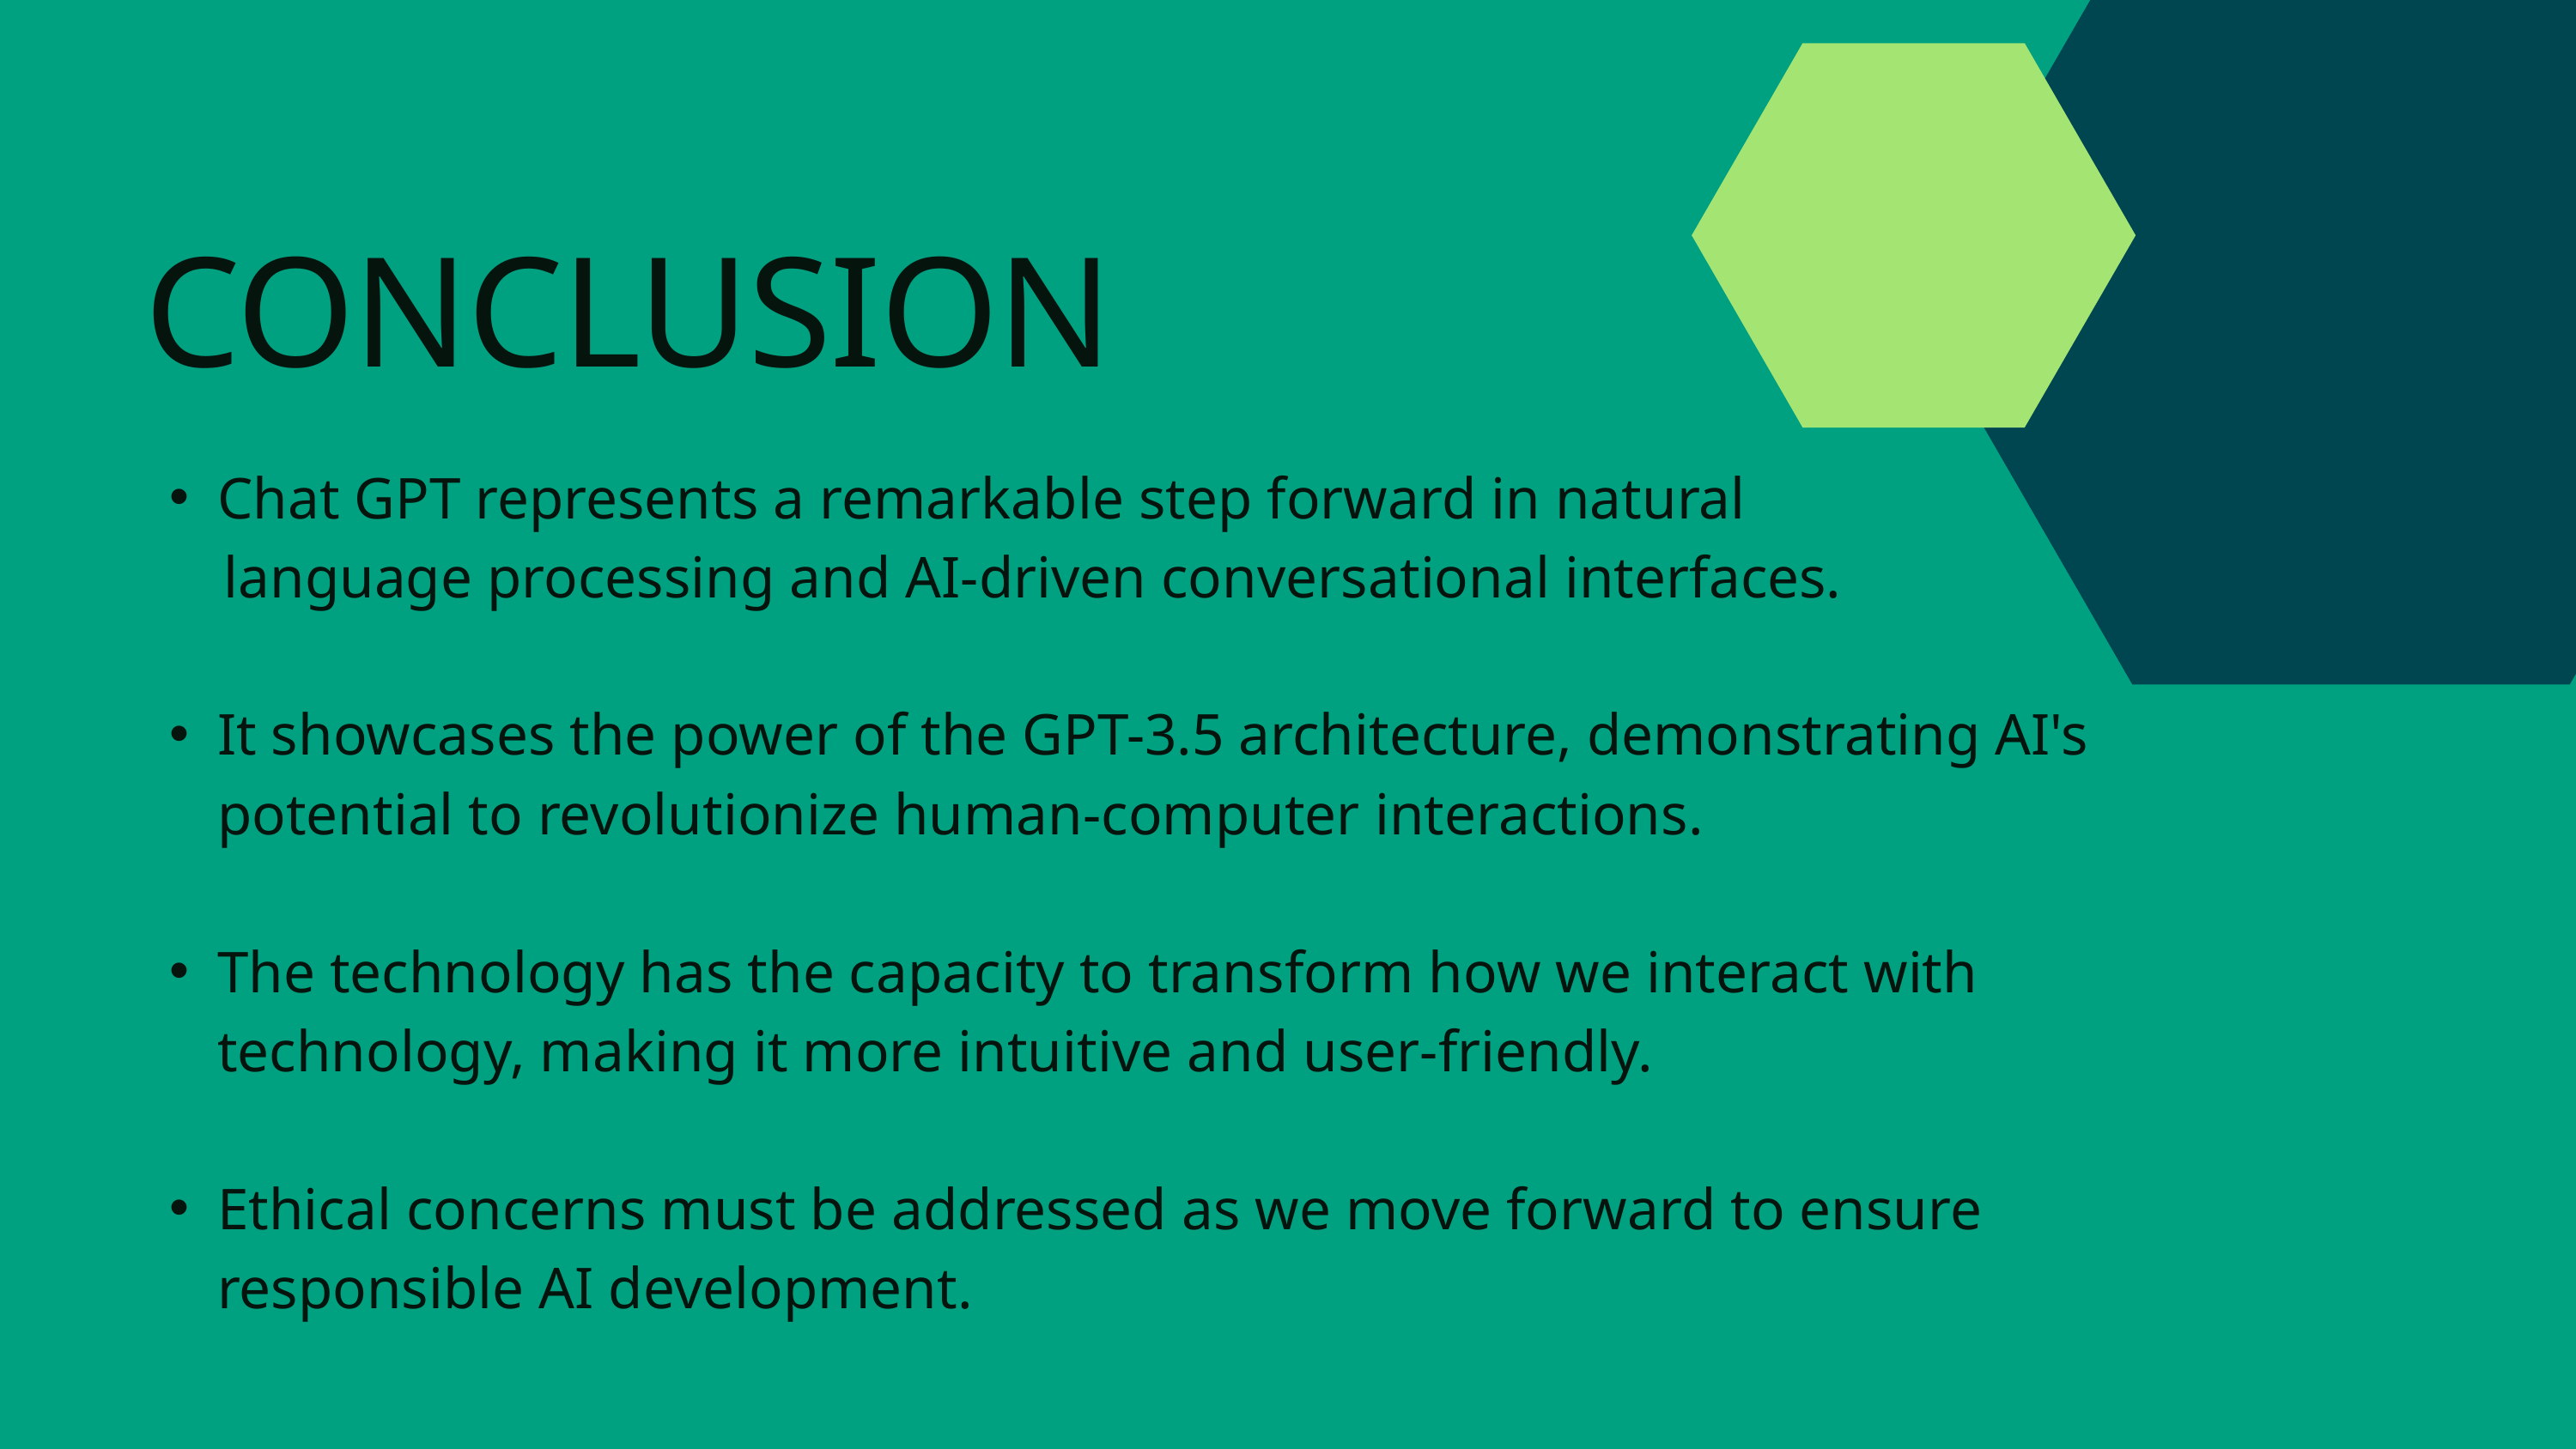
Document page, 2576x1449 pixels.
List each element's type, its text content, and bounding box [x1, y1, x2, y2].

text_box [1691, 42, 2136, 428]
text_box CONCLUSION [144, 215, 1119, 302]
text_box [1913, 0, 2576, 685]
text_box Chat GPT represents a remarkable step forward in natural language processing and AI-driven conversational interfaces. It showcases the power of the GPT-3.5 architecture, demonstrating AI's potential to revolutionize human-computer interactions. The technology has the capacity to transform how we interact with technology, making it more intuitive and user-friendly. Ethical concerns must be addressed as we move forward to ensure responsible AI development. [121, 302, 2198, 1320]
